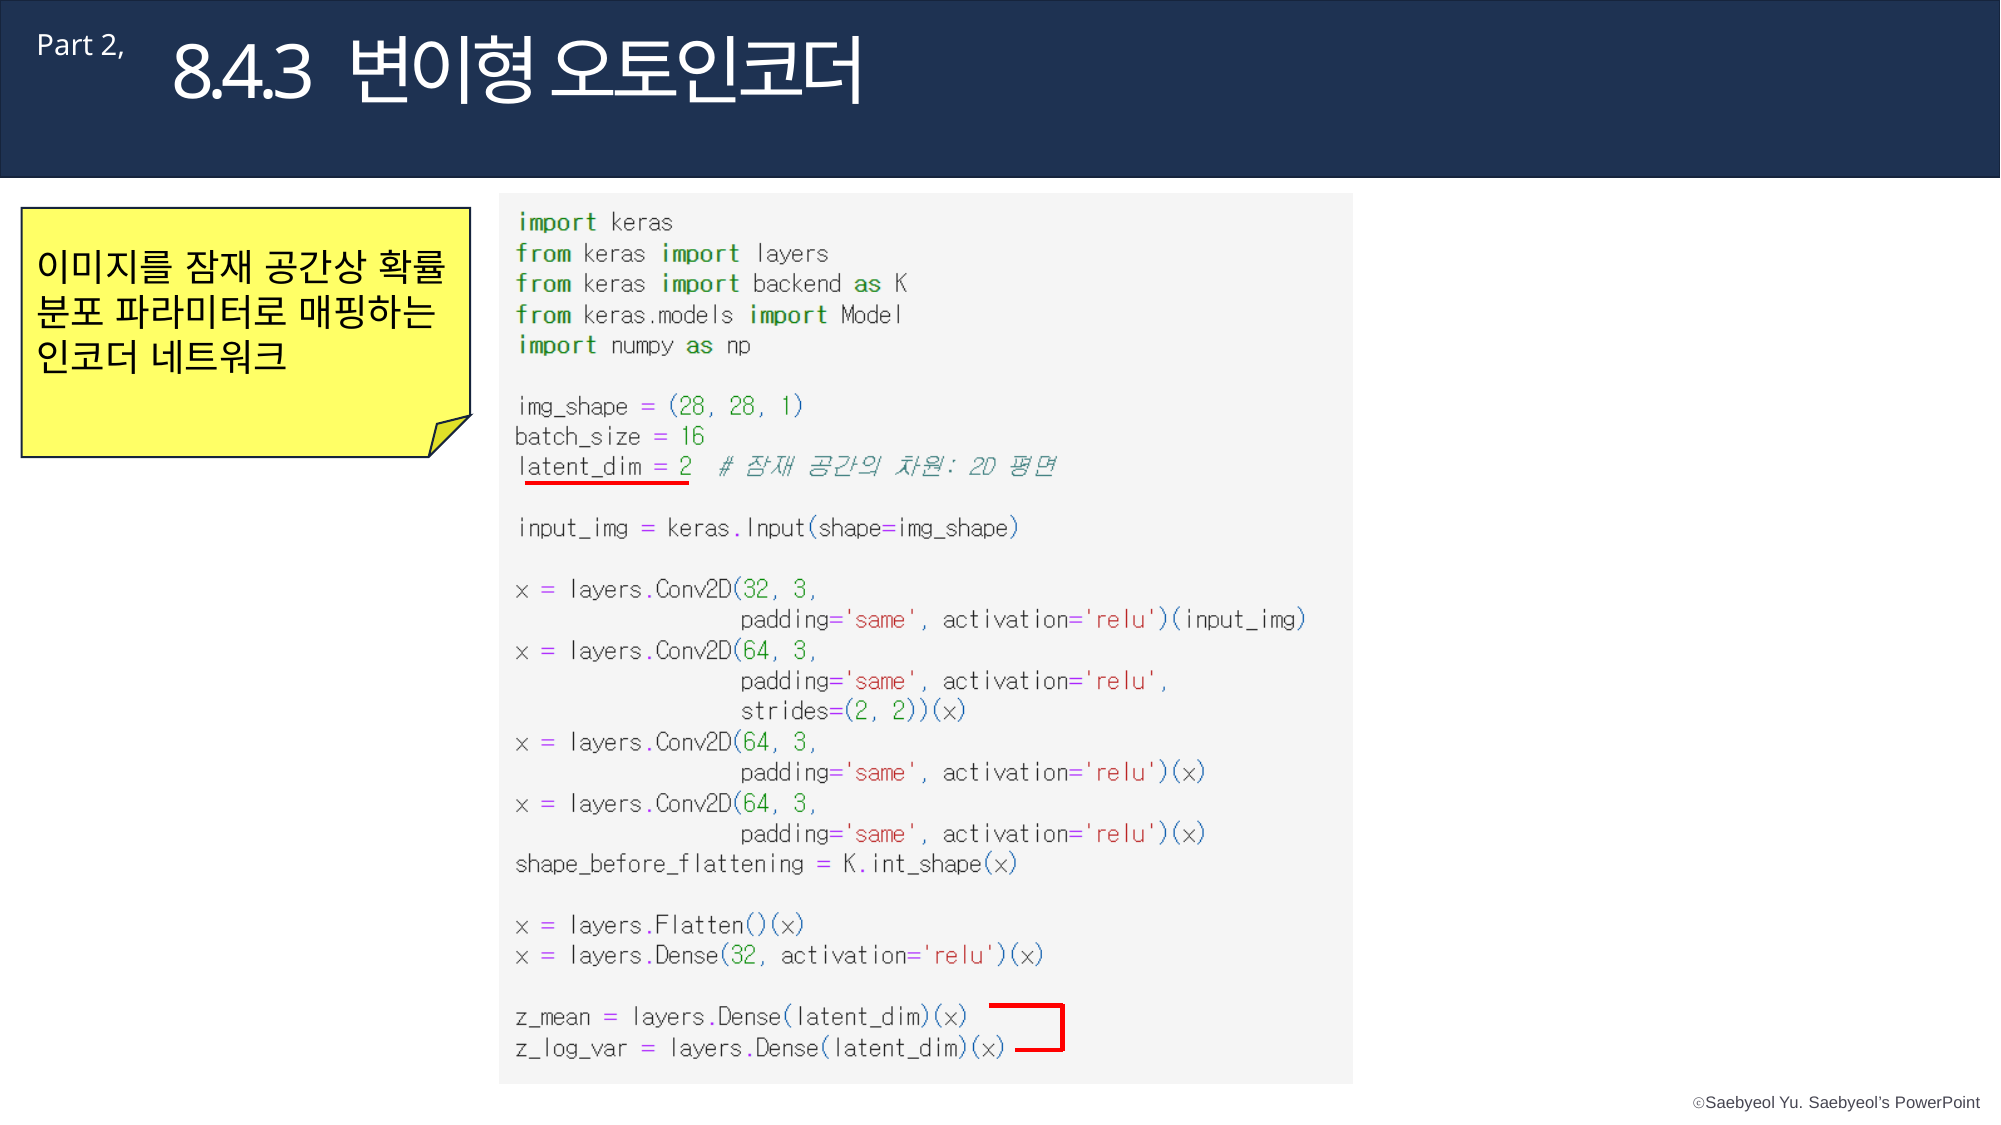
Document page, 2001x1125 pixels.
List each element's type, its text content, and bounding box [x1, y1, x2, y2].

picture [499, 193, 1353, 1084]
text_box [0, 0, 2000, 178]
text_box Part 2, [21, 19, 148, 69]
text_box 이미지를 잠재 공간상 확률 분포 파라미터로 매핑하는 인코더 네트워크 [20, 206, 474, 459]
text_box 8.4.3 변이형 오토인코더 [156, 16, 884, 122]
